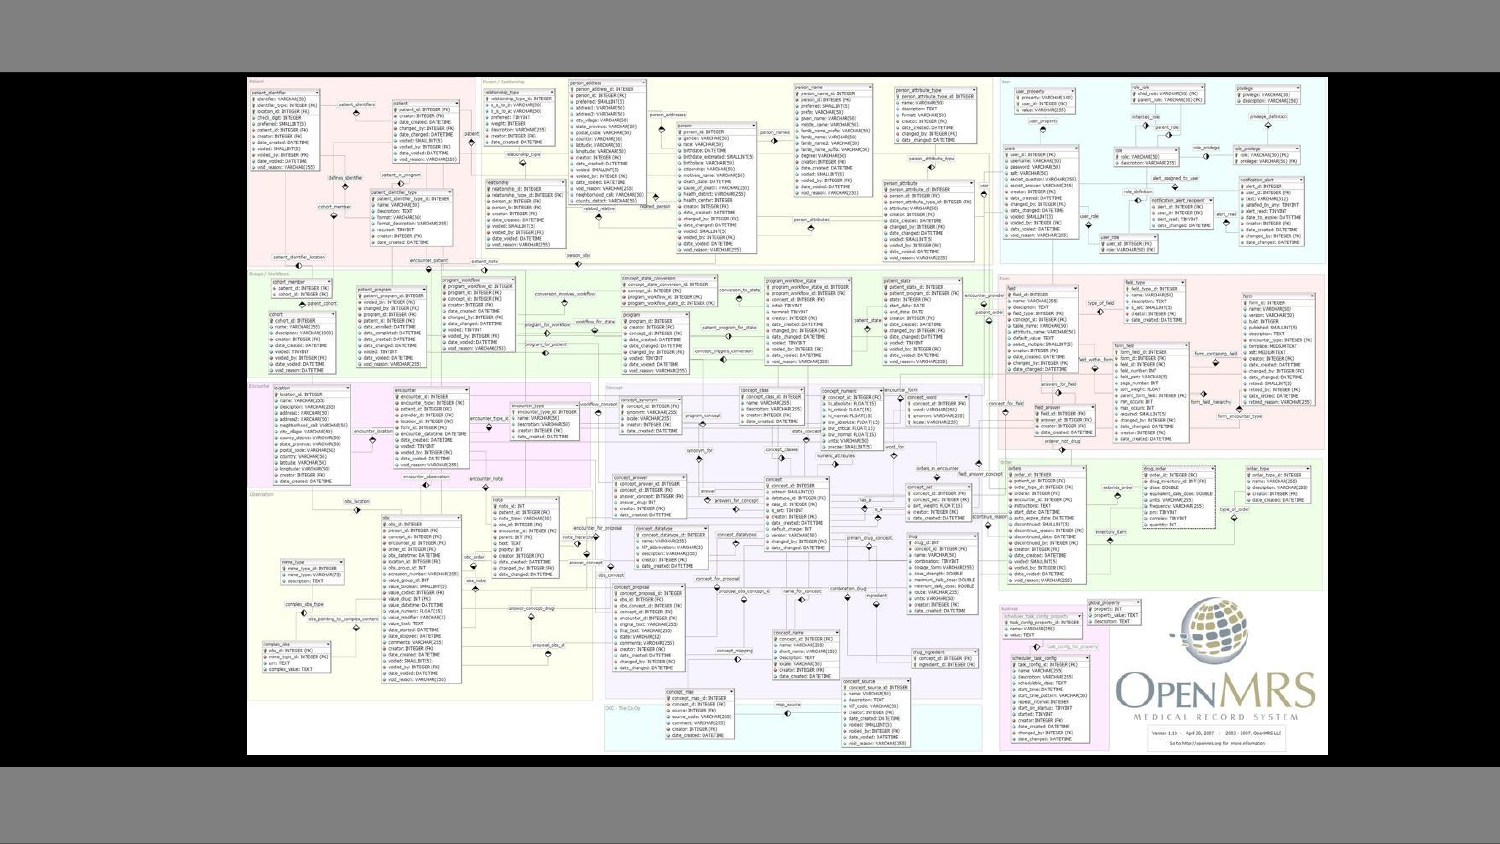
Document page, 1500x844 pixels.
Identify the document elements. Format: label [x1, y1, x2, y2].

picture [247, 77, 1328, 755]
